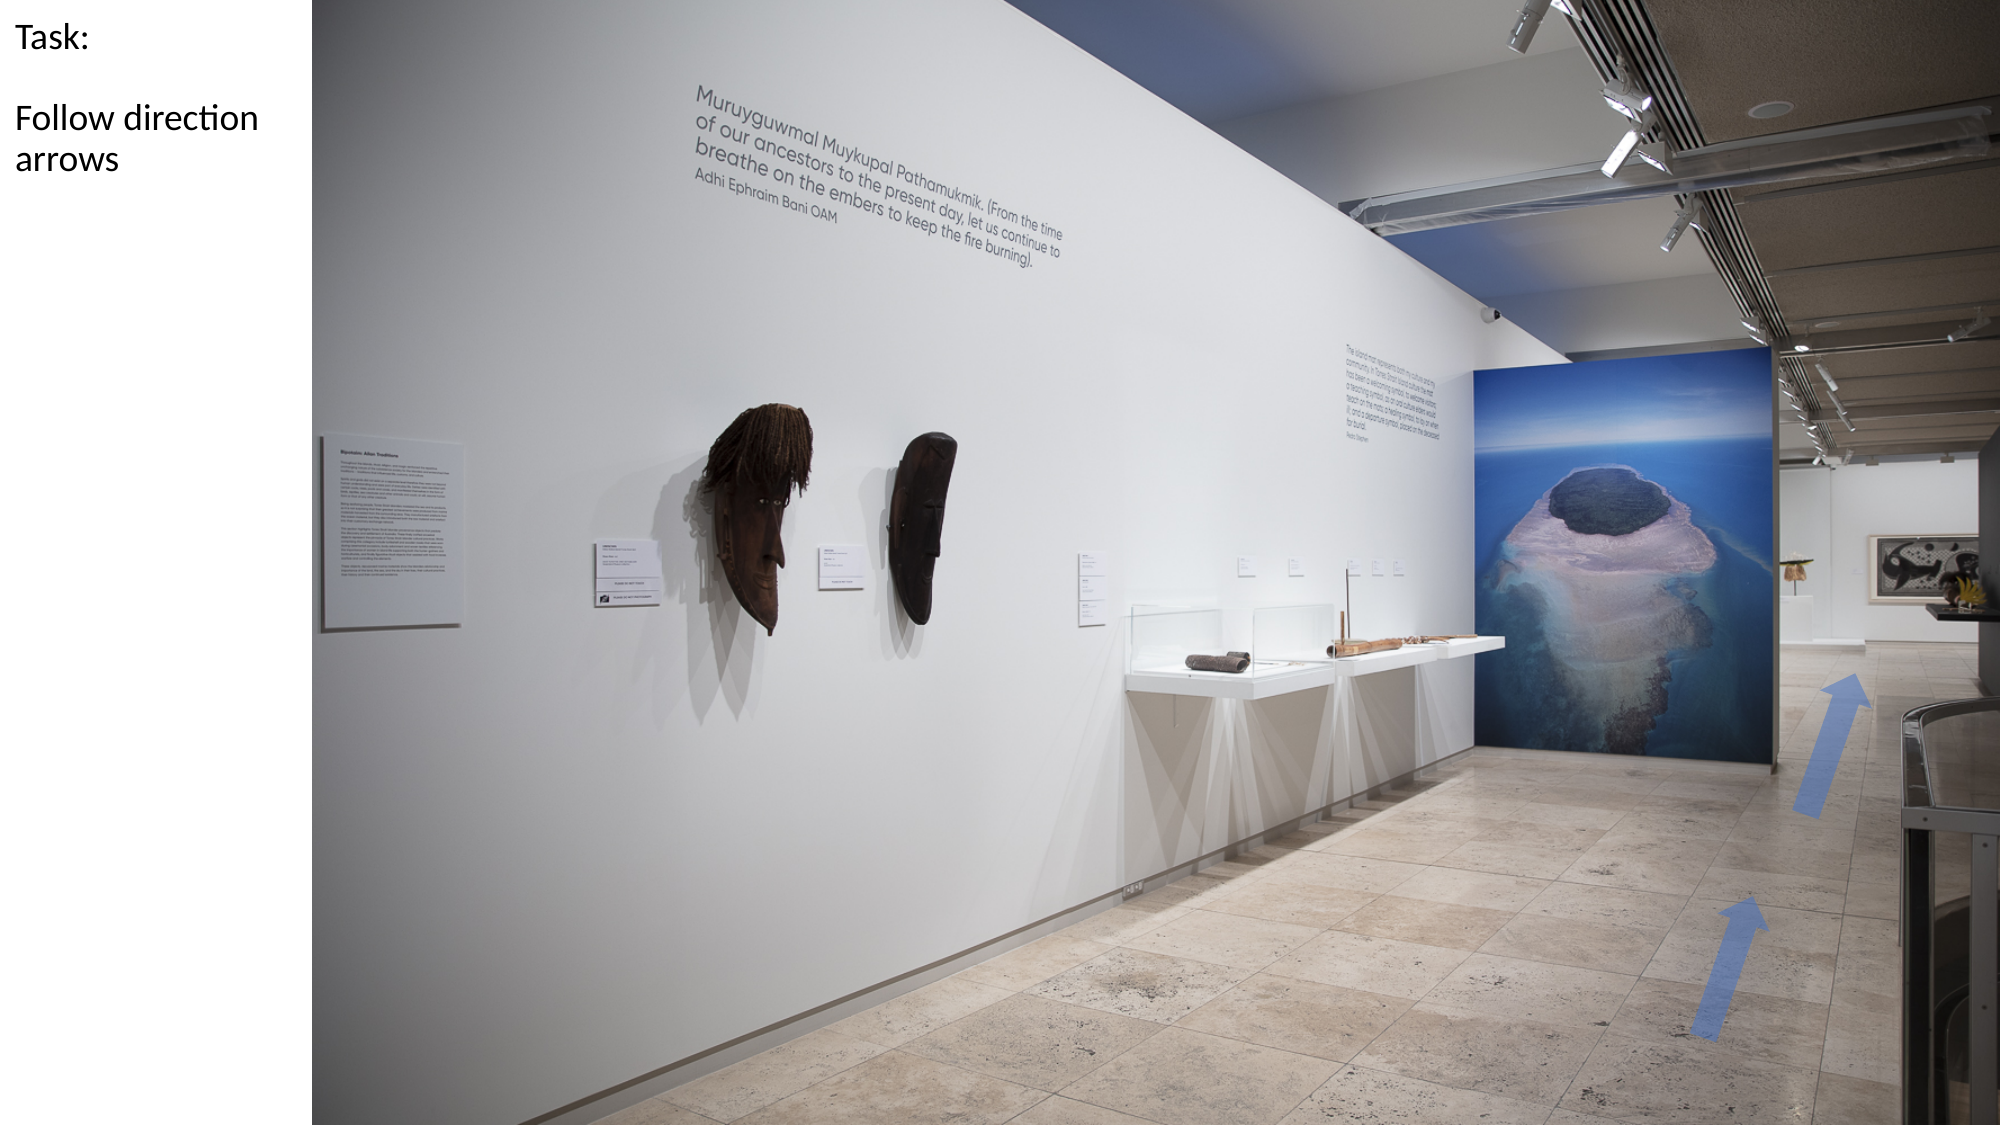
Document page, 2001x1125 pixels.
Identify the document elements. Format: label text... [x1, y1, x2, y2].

text_box Task: Follow direction arrows [0, 9, 312, 1125]
picture [312, 0, 2000, 1125]
